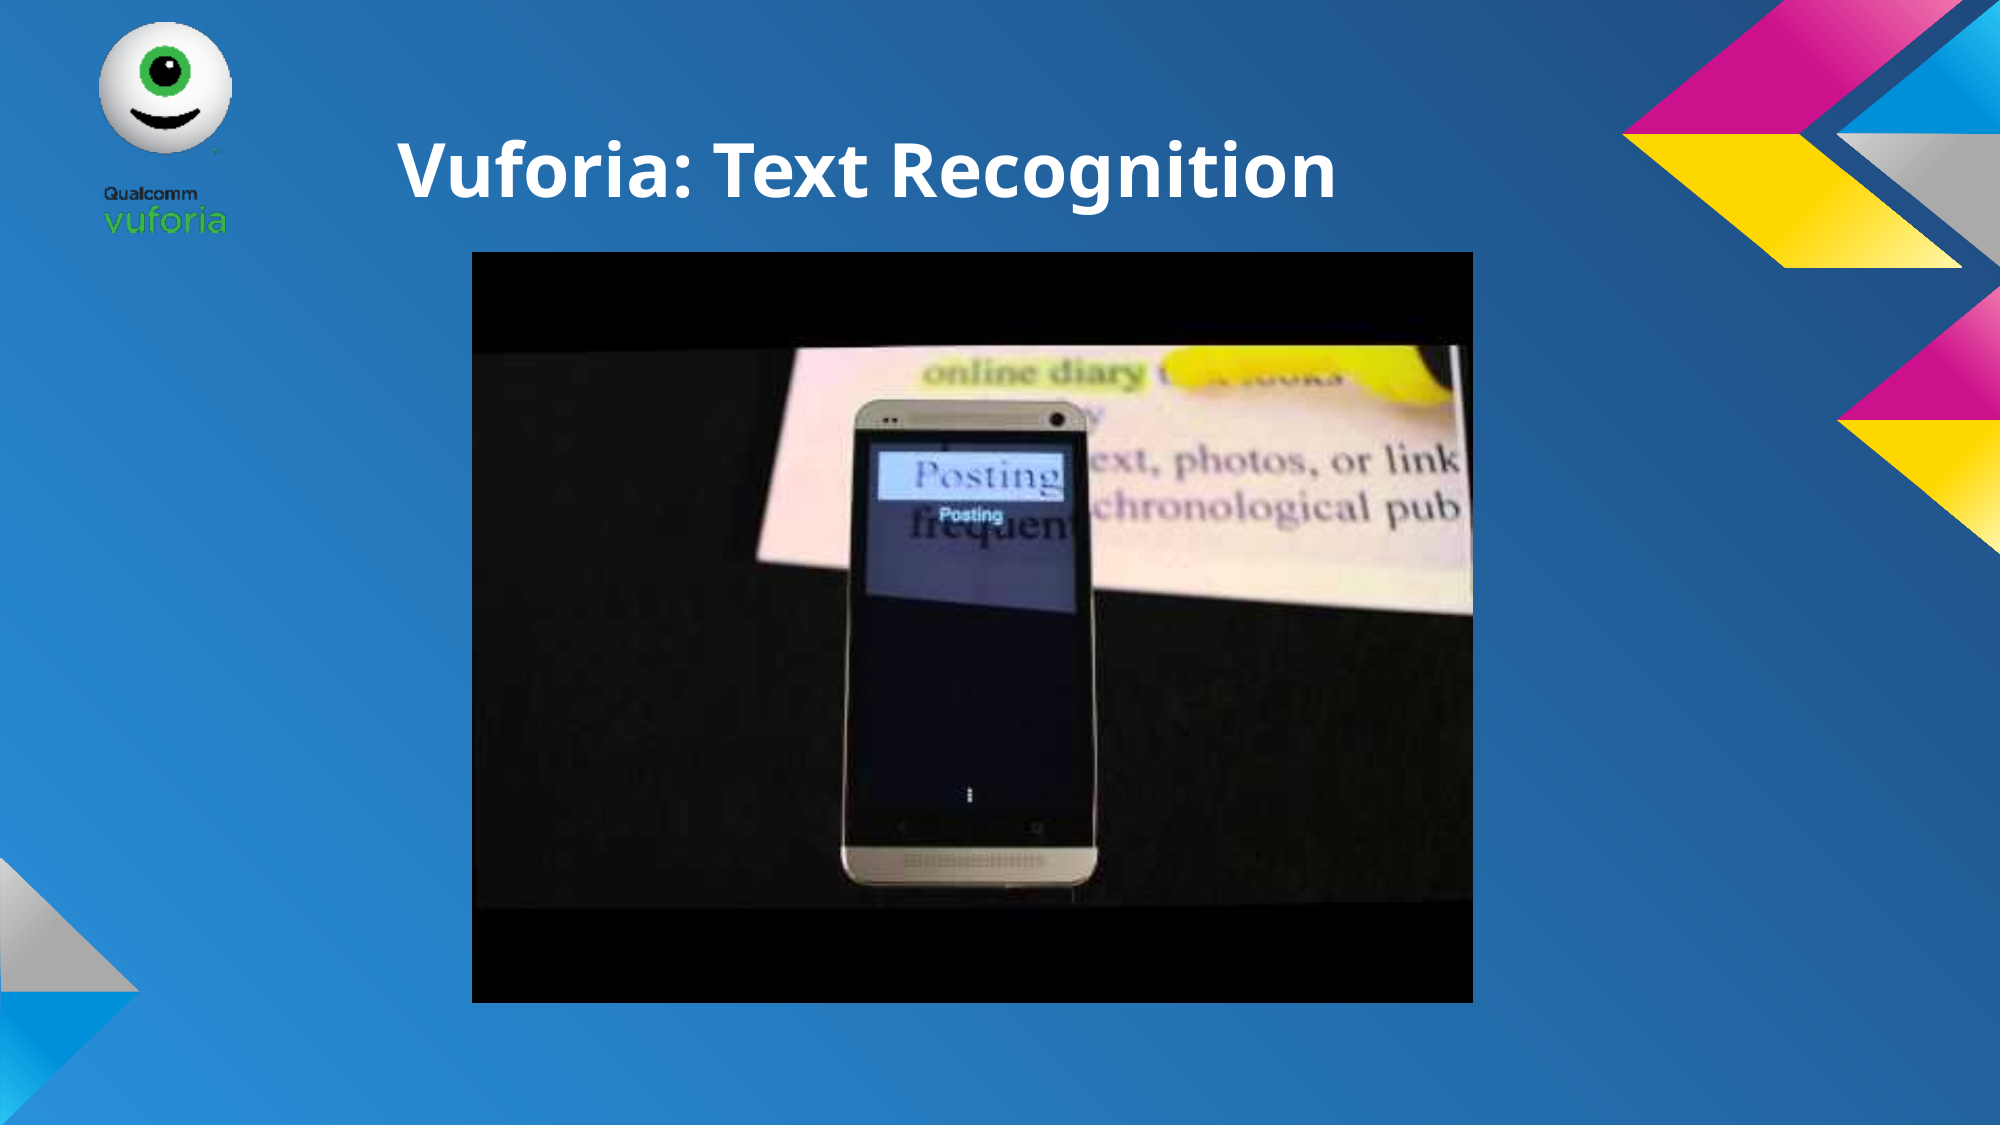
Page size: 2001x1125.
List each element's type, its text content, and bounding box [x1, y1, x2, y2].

picture [99, 22, 233, 233]
picture [472, 252, 1474, 1003]
title Vuforia: Text Recognition [377, 45, 1733, 233]
